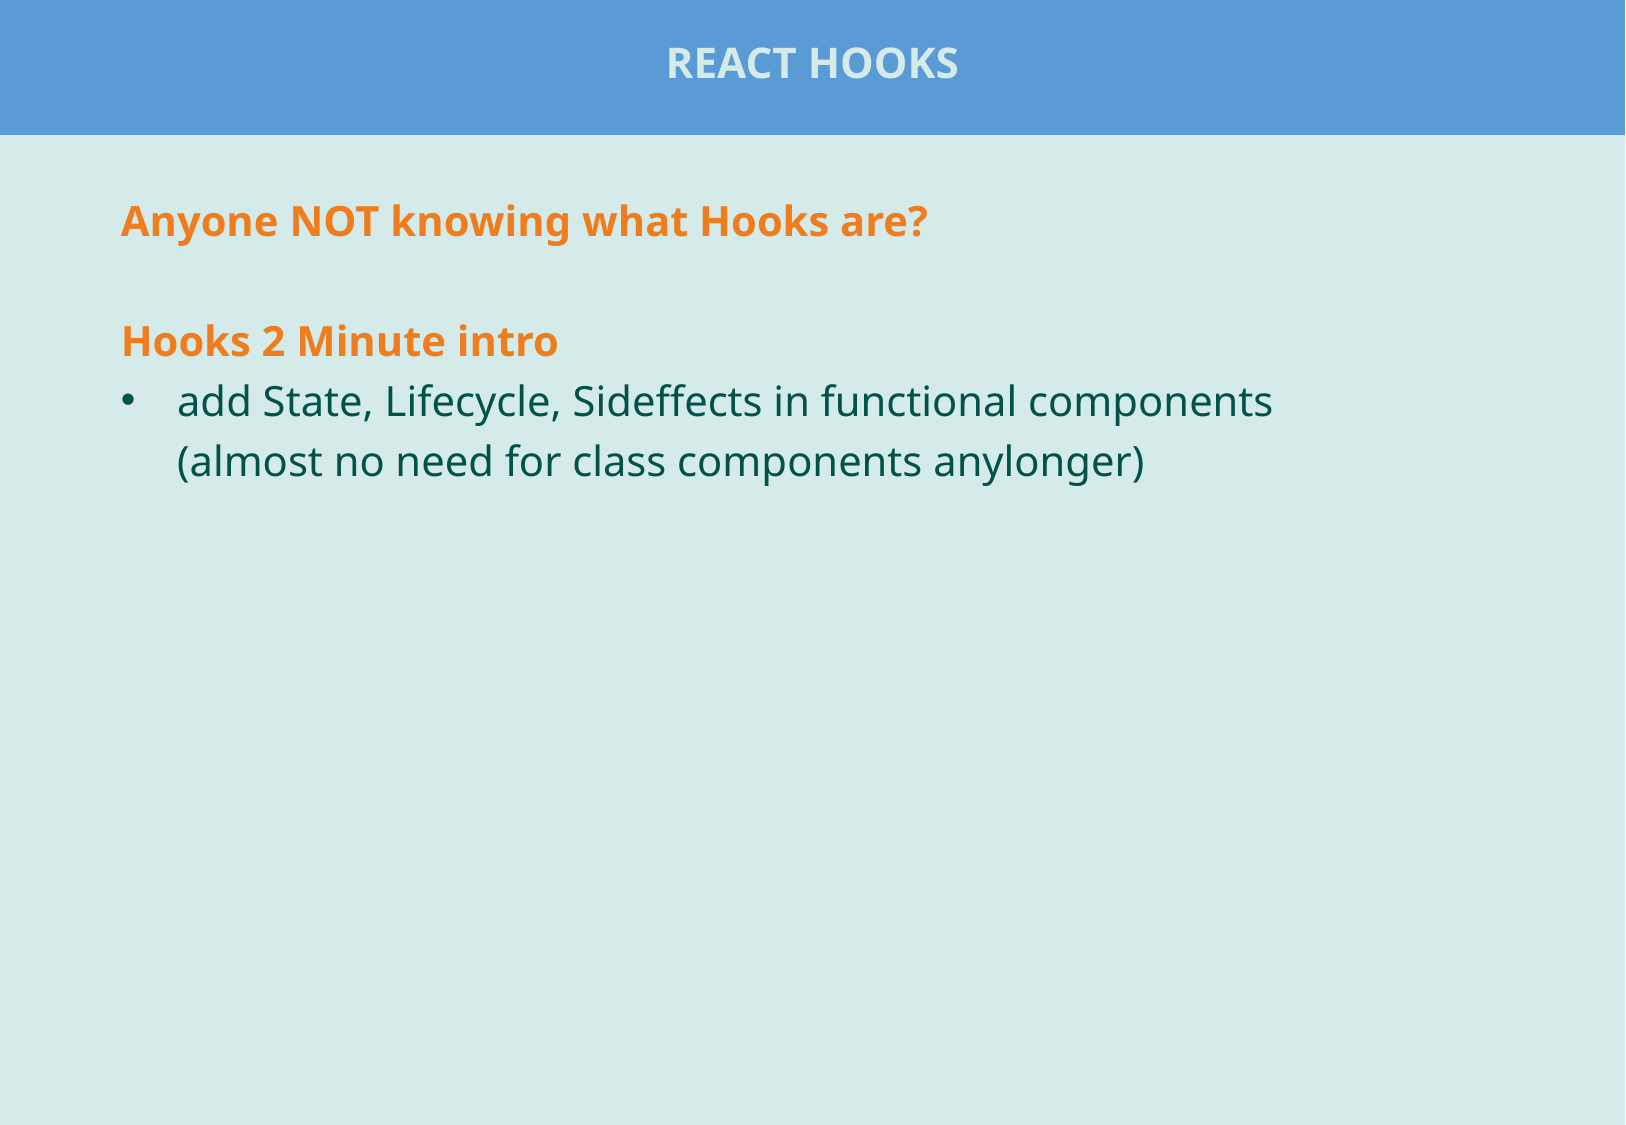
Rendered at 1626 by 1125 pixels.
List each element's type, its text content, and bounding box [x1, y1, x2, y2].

title React Hooks [0, 0, 1625, 130]
text_box [0, 130, 1625, 136]
text_box Anyone NOT knowing what Hooks are? Hooks 2 Minute intro add State, Lifecycle, Sideffects in functional components (almost no need for class components anylonger) [106, 176, 1350, 612]
